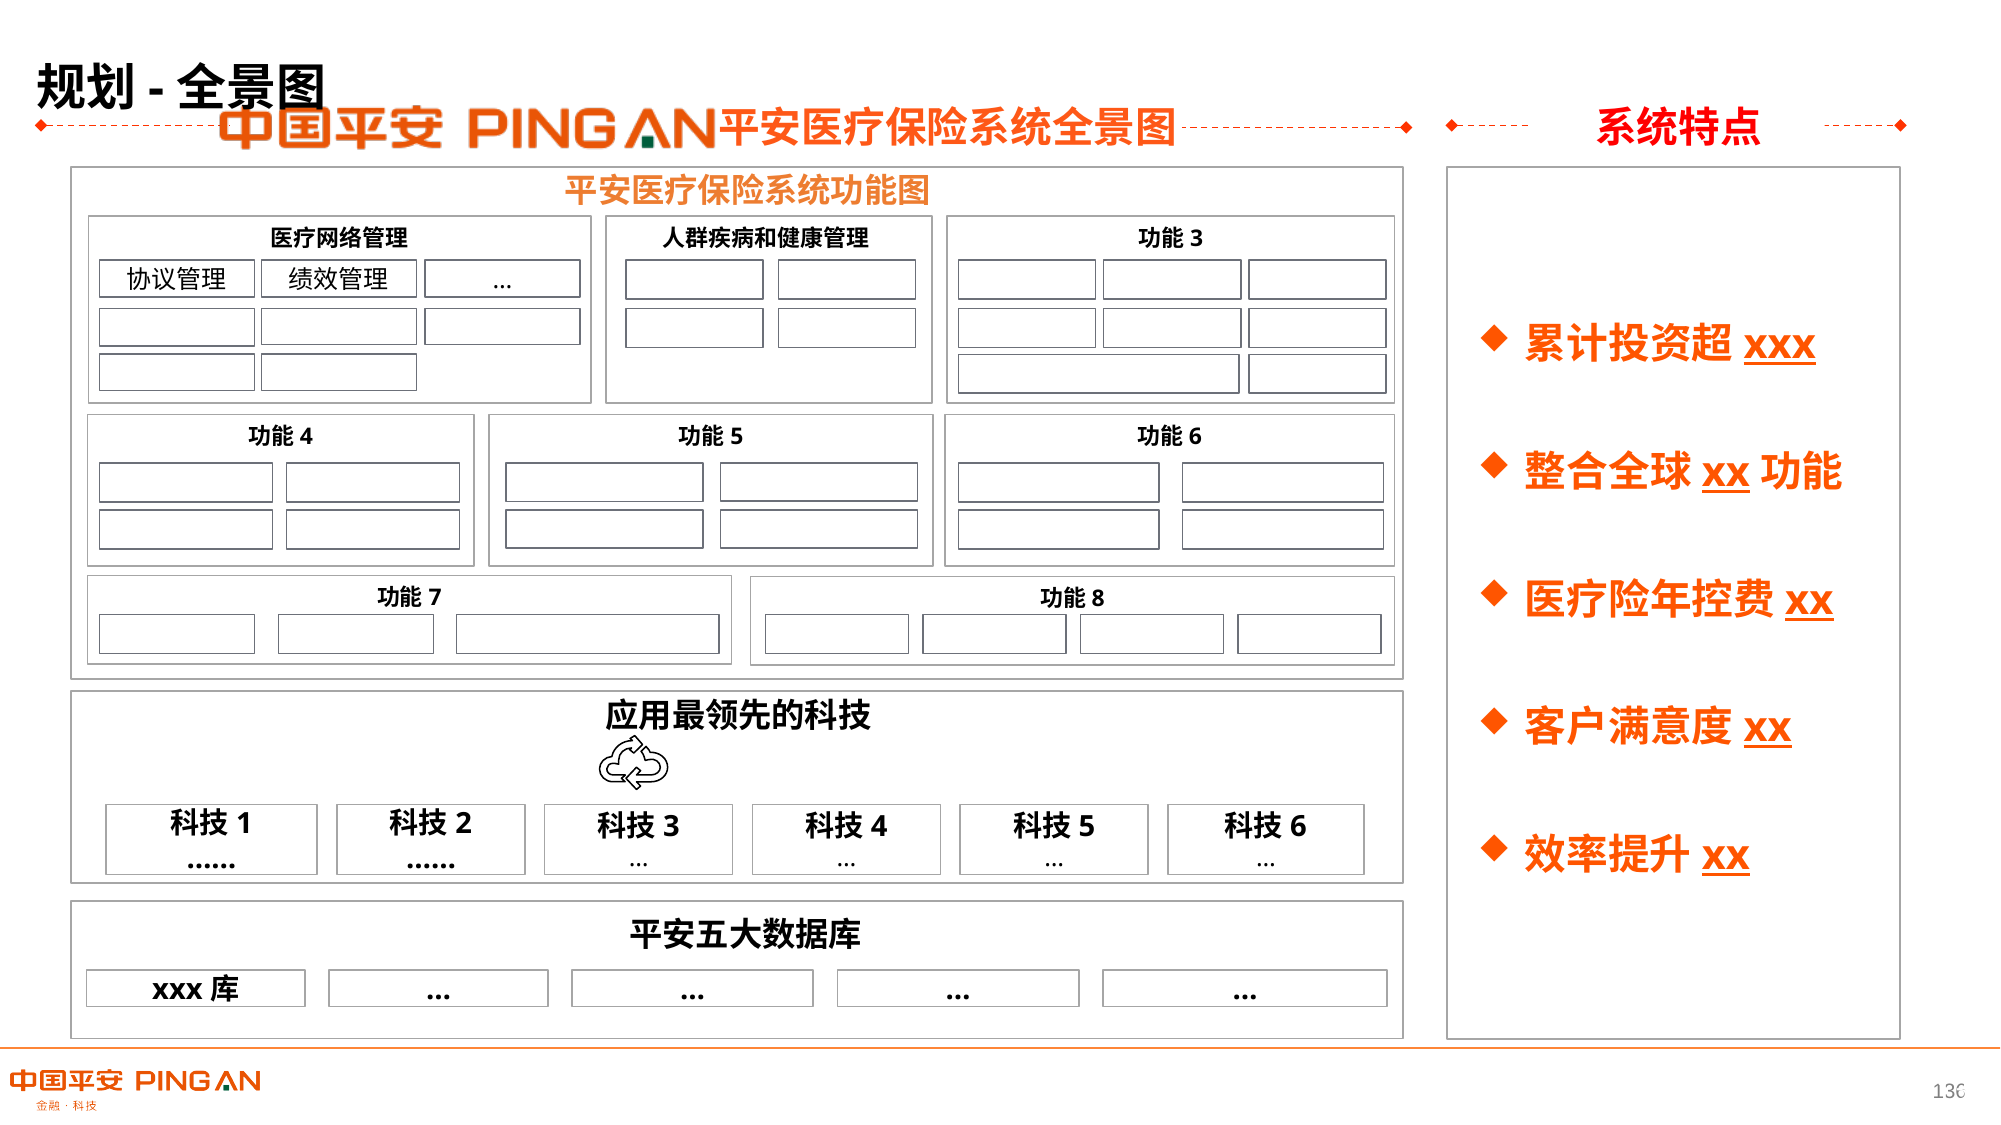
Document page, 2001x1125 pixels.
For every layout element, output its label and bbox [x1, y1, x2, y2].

text_box [1918, 1063, 2000, 1125]
picture [210, 83, 731, 162]
picture [10, 1069, 260, 1111]
text_box [70, 161, 1404, 680]
text_box [36, 26, 1901, 159]
text_box [1447, 167, 1901, 1039]
text_box [70, 689, 1404, 884]
text_box [70, 900, 1404, 1039]
